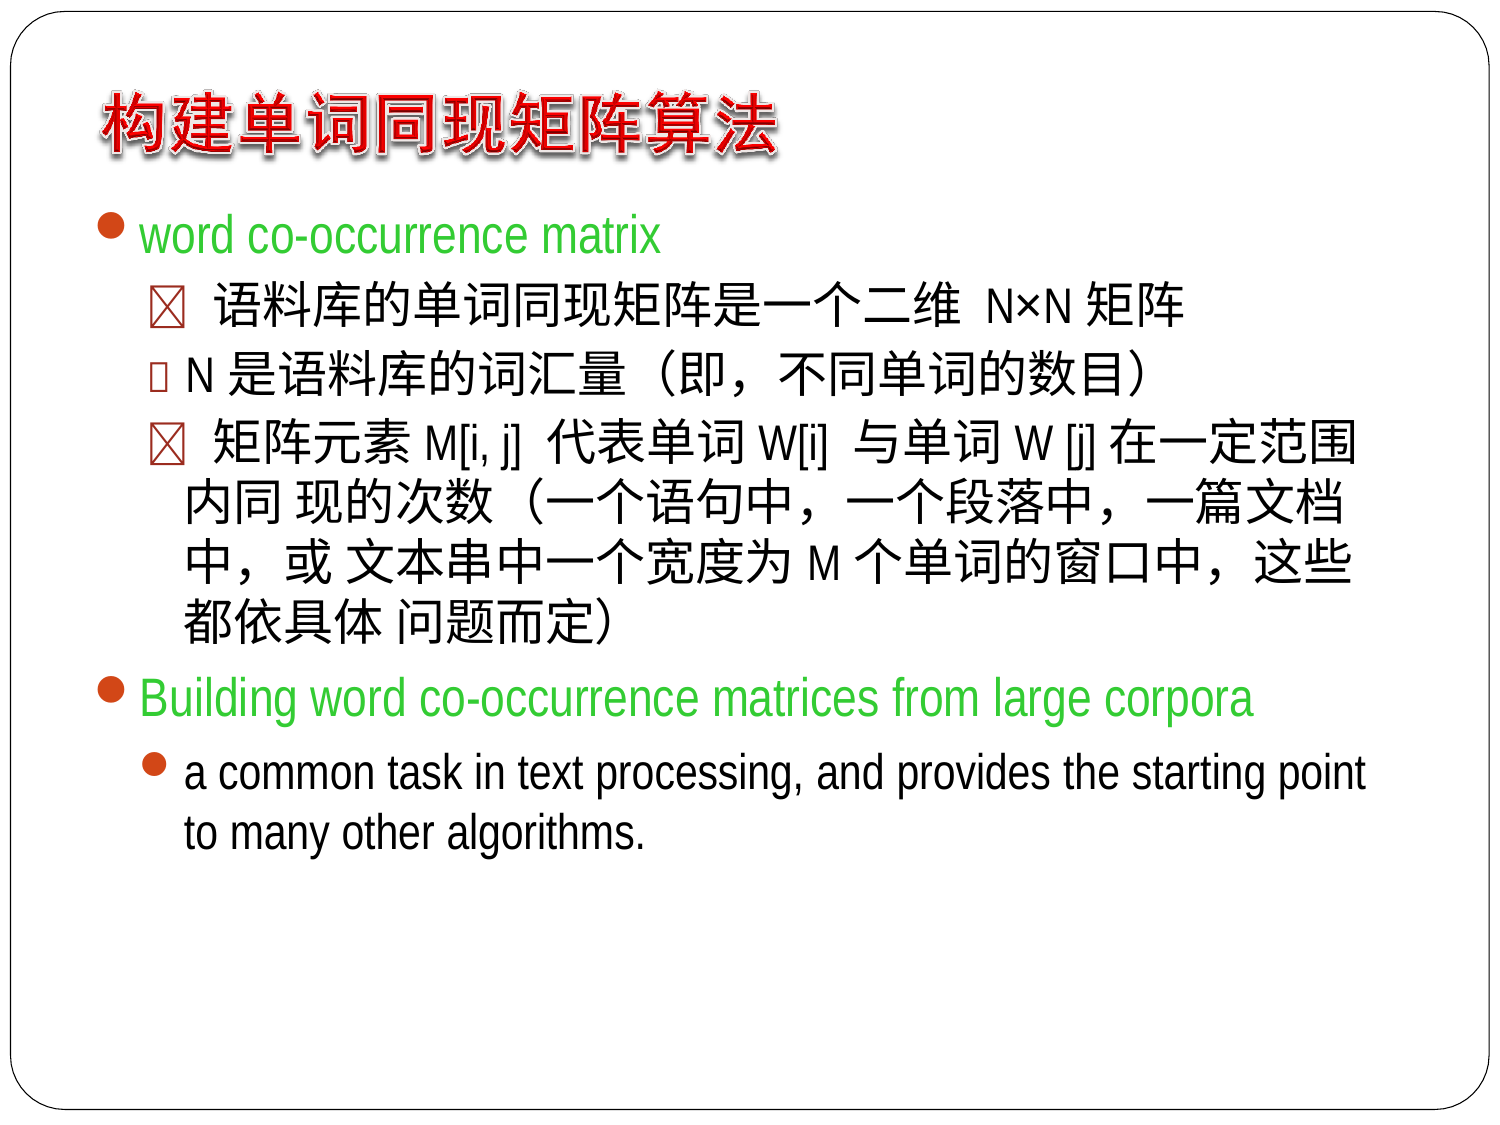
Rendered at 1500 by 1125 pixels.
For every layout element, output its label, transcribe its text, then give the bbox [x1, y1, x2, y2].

text_box [51, 54, 862, 211]
text_box  语料库的单词同现矩阵是一个二维 N×N矩阵  N是语料库的词汇量（即，不同单词的数目）  矩阵元素M[i, j] 代表单词W[i] 与单词W [j]在一定范围内同 现的次数（一个语句中，一个段落中，一篇文档中，或 文本串中一个宽度为M个单词的窗口中，这些都依具体 问题而定） Building word co-occurrence matrices from large corpora a common task in text processing, and provides the starting point to many other algorithms. [91, 273, 1388, 860]
text_box word co-occurrence matrix [91, 211, 665, 265]
